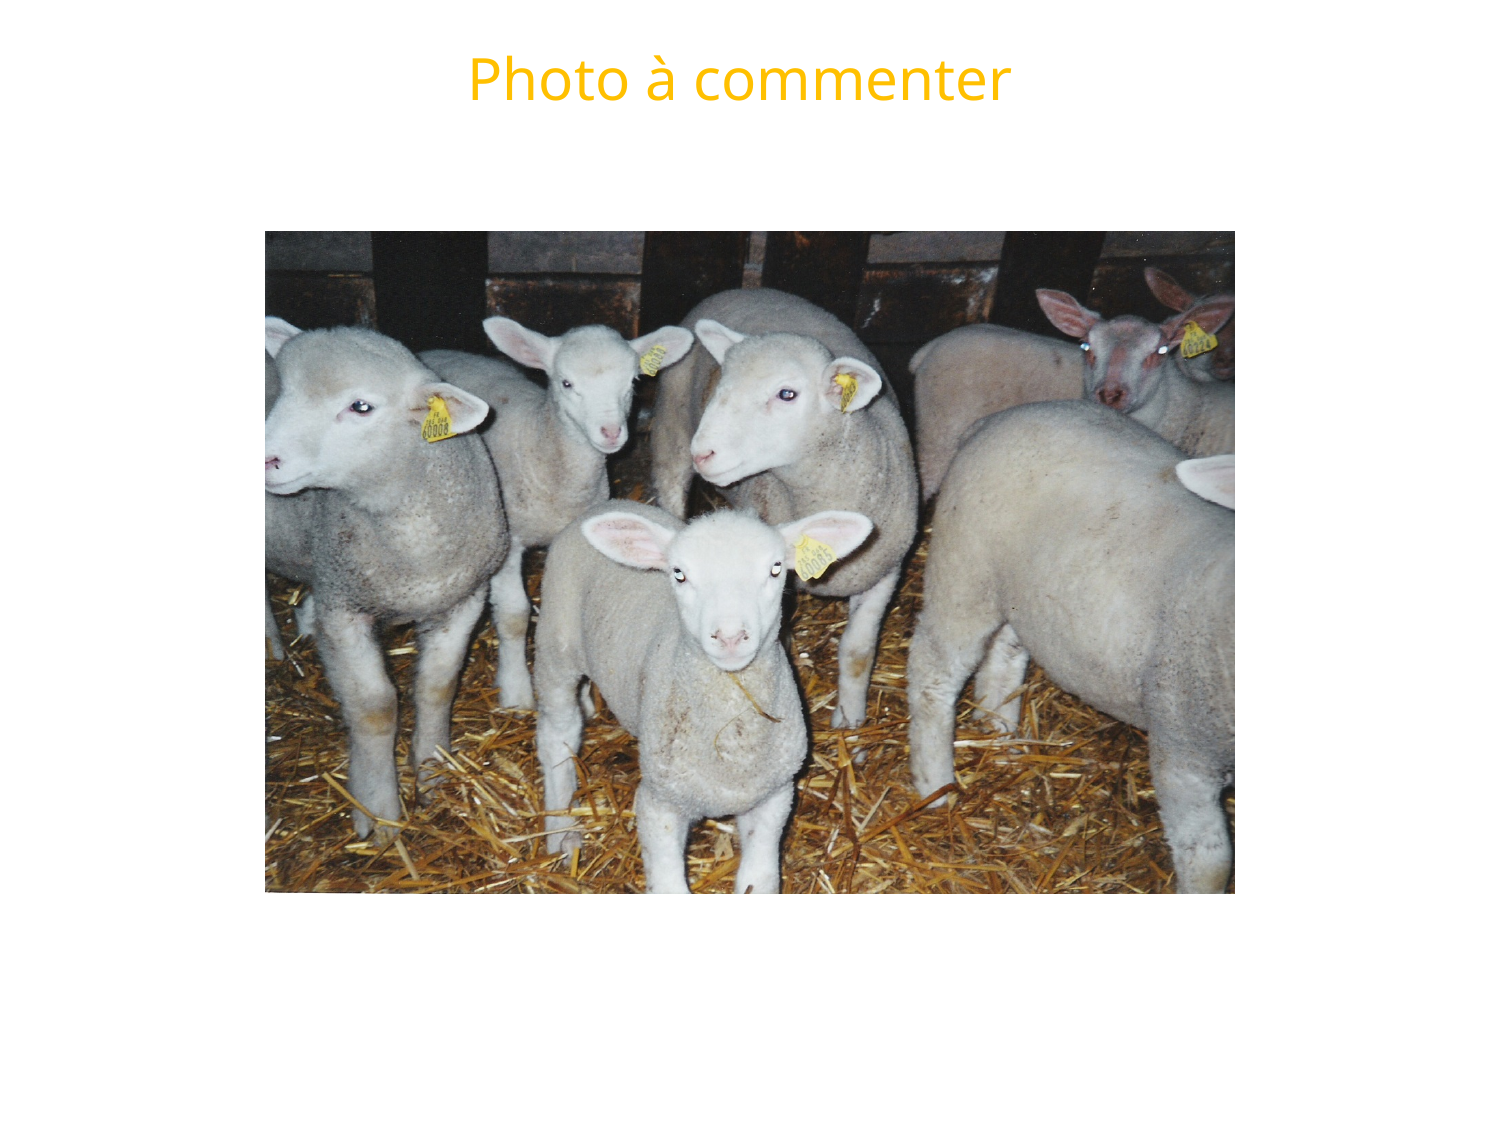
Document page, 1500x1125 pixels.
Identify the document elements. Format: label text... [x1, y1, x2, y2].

title Photo à commenter [64, 19, 1415, 135]
picture [265, 231, 1235, 894]
